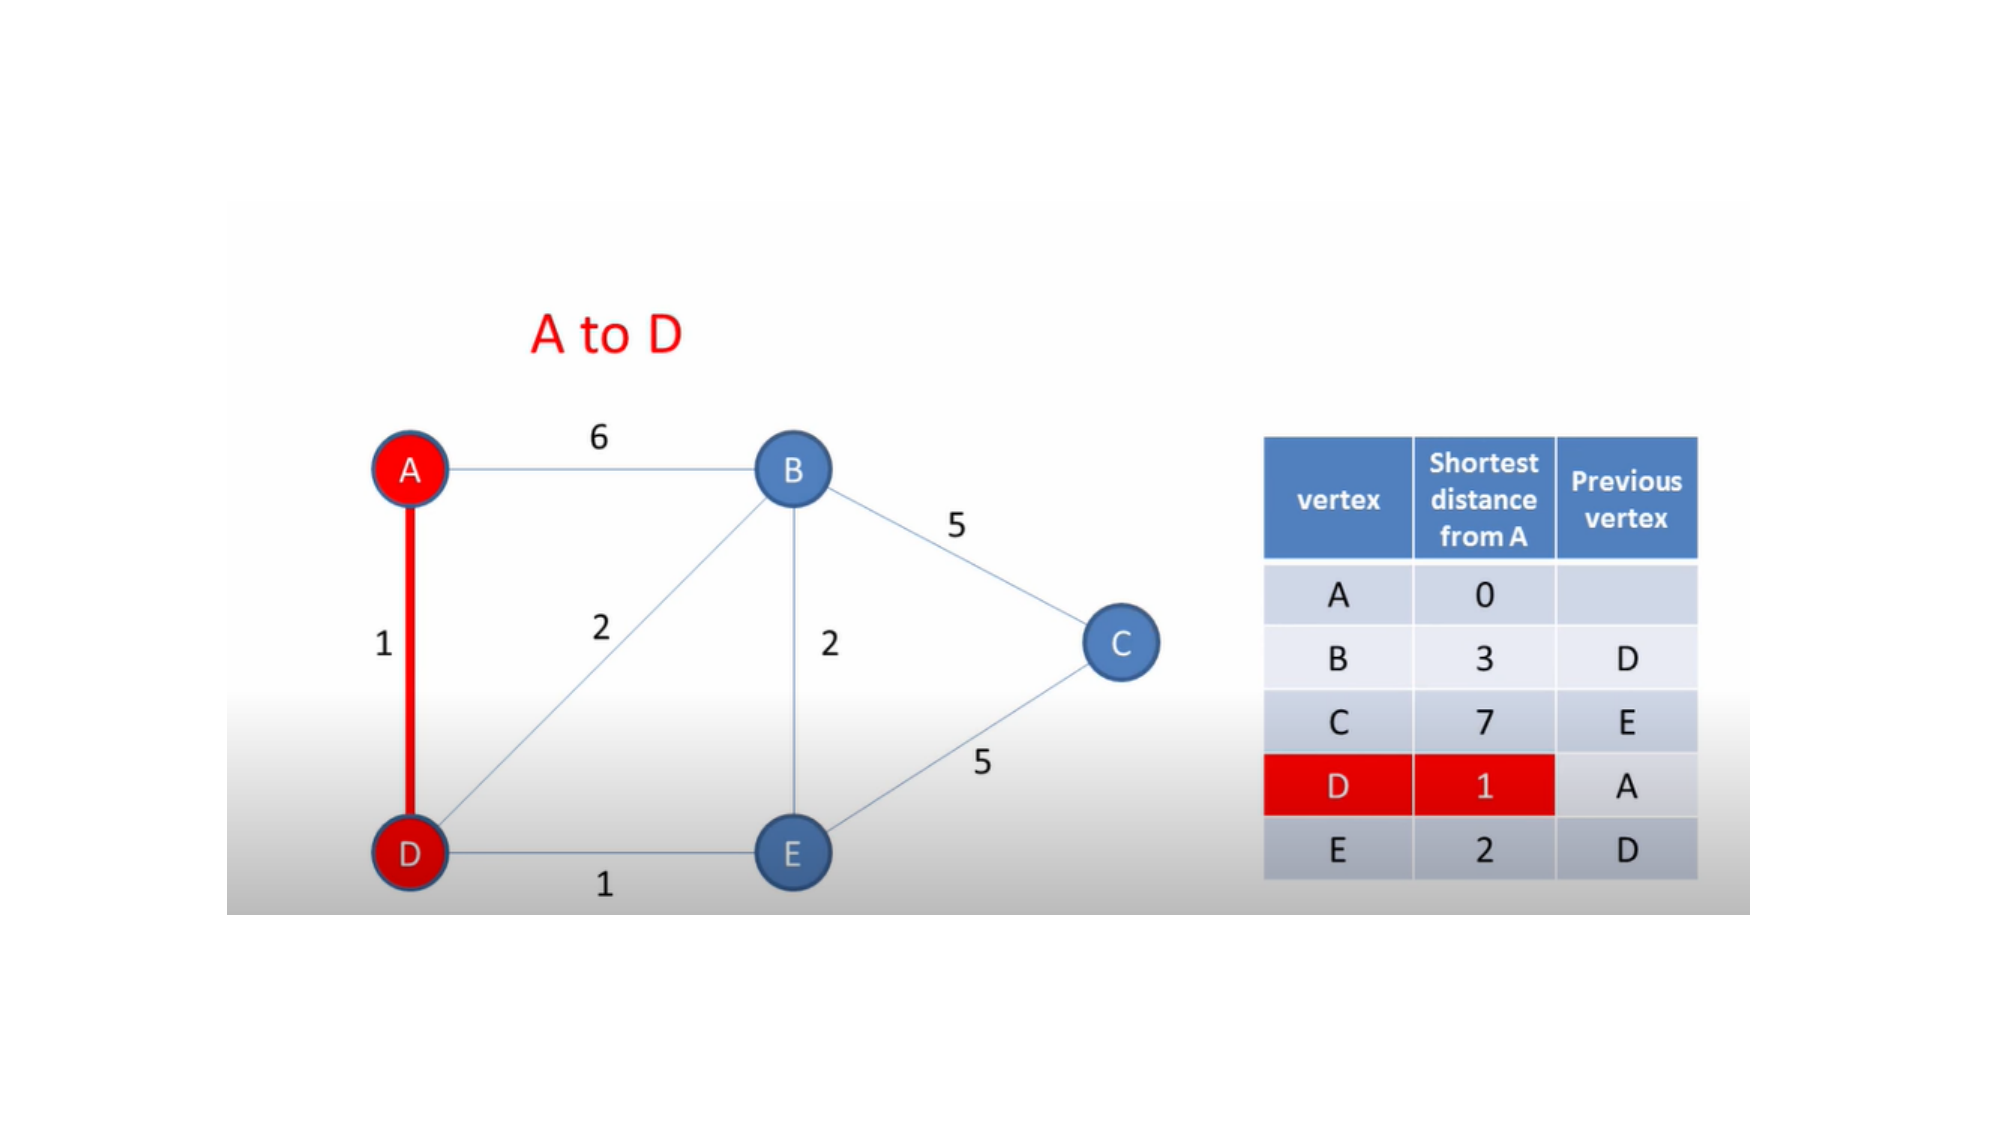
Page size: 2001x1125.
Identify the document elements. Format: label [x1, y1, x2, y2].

list [226, 201, 1750, 916]
